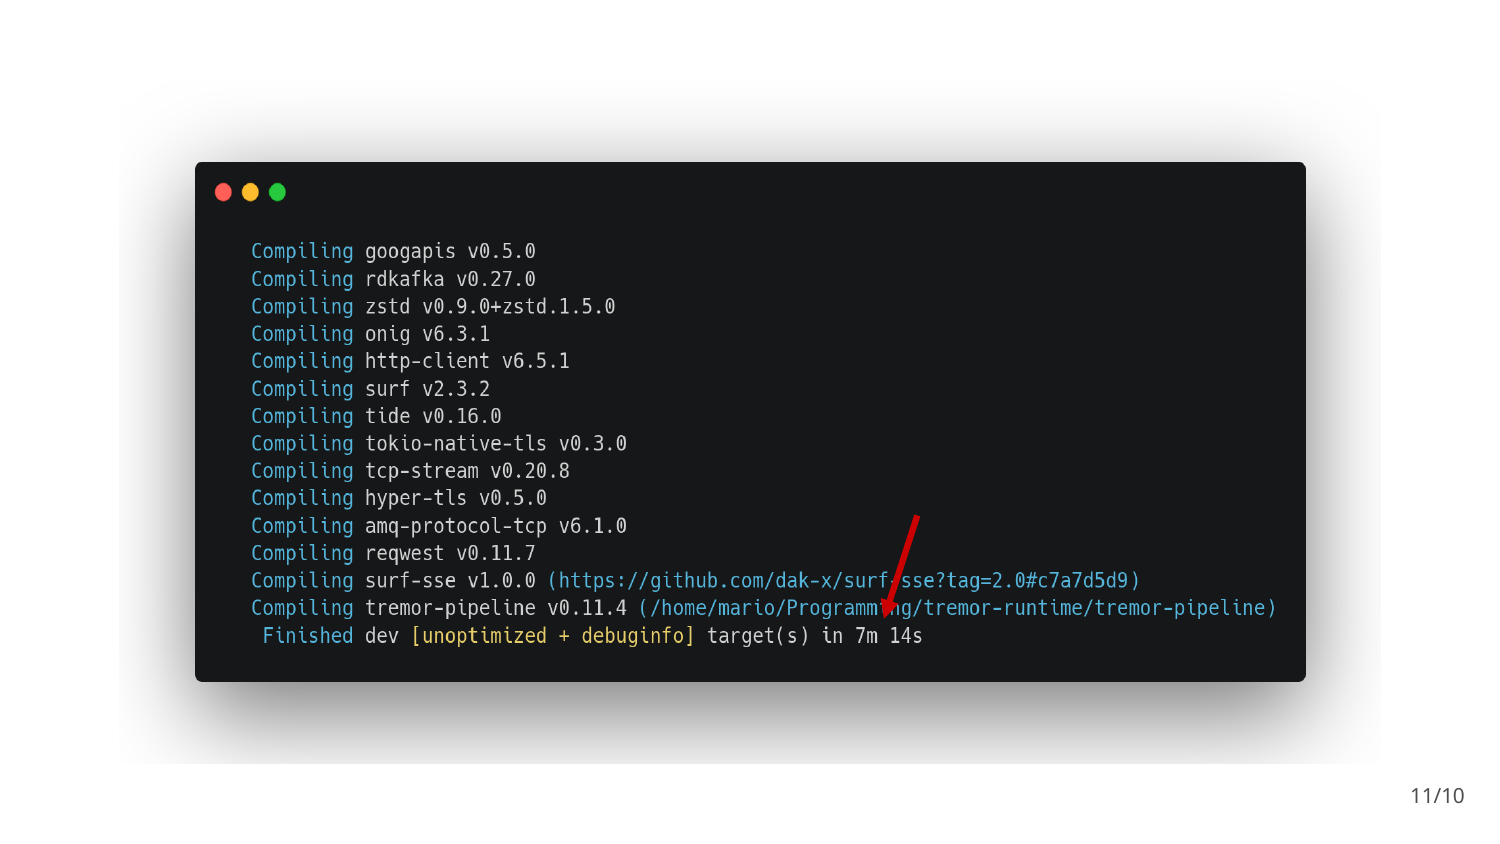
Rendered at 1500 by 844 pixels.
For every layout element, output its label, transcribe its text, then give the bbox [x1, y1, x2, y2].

picture [119, 79, 1381, 765]
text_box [883, 515, 918, 620]
slide_number ‹#›/10 [1389, 764, 1480, 830]
